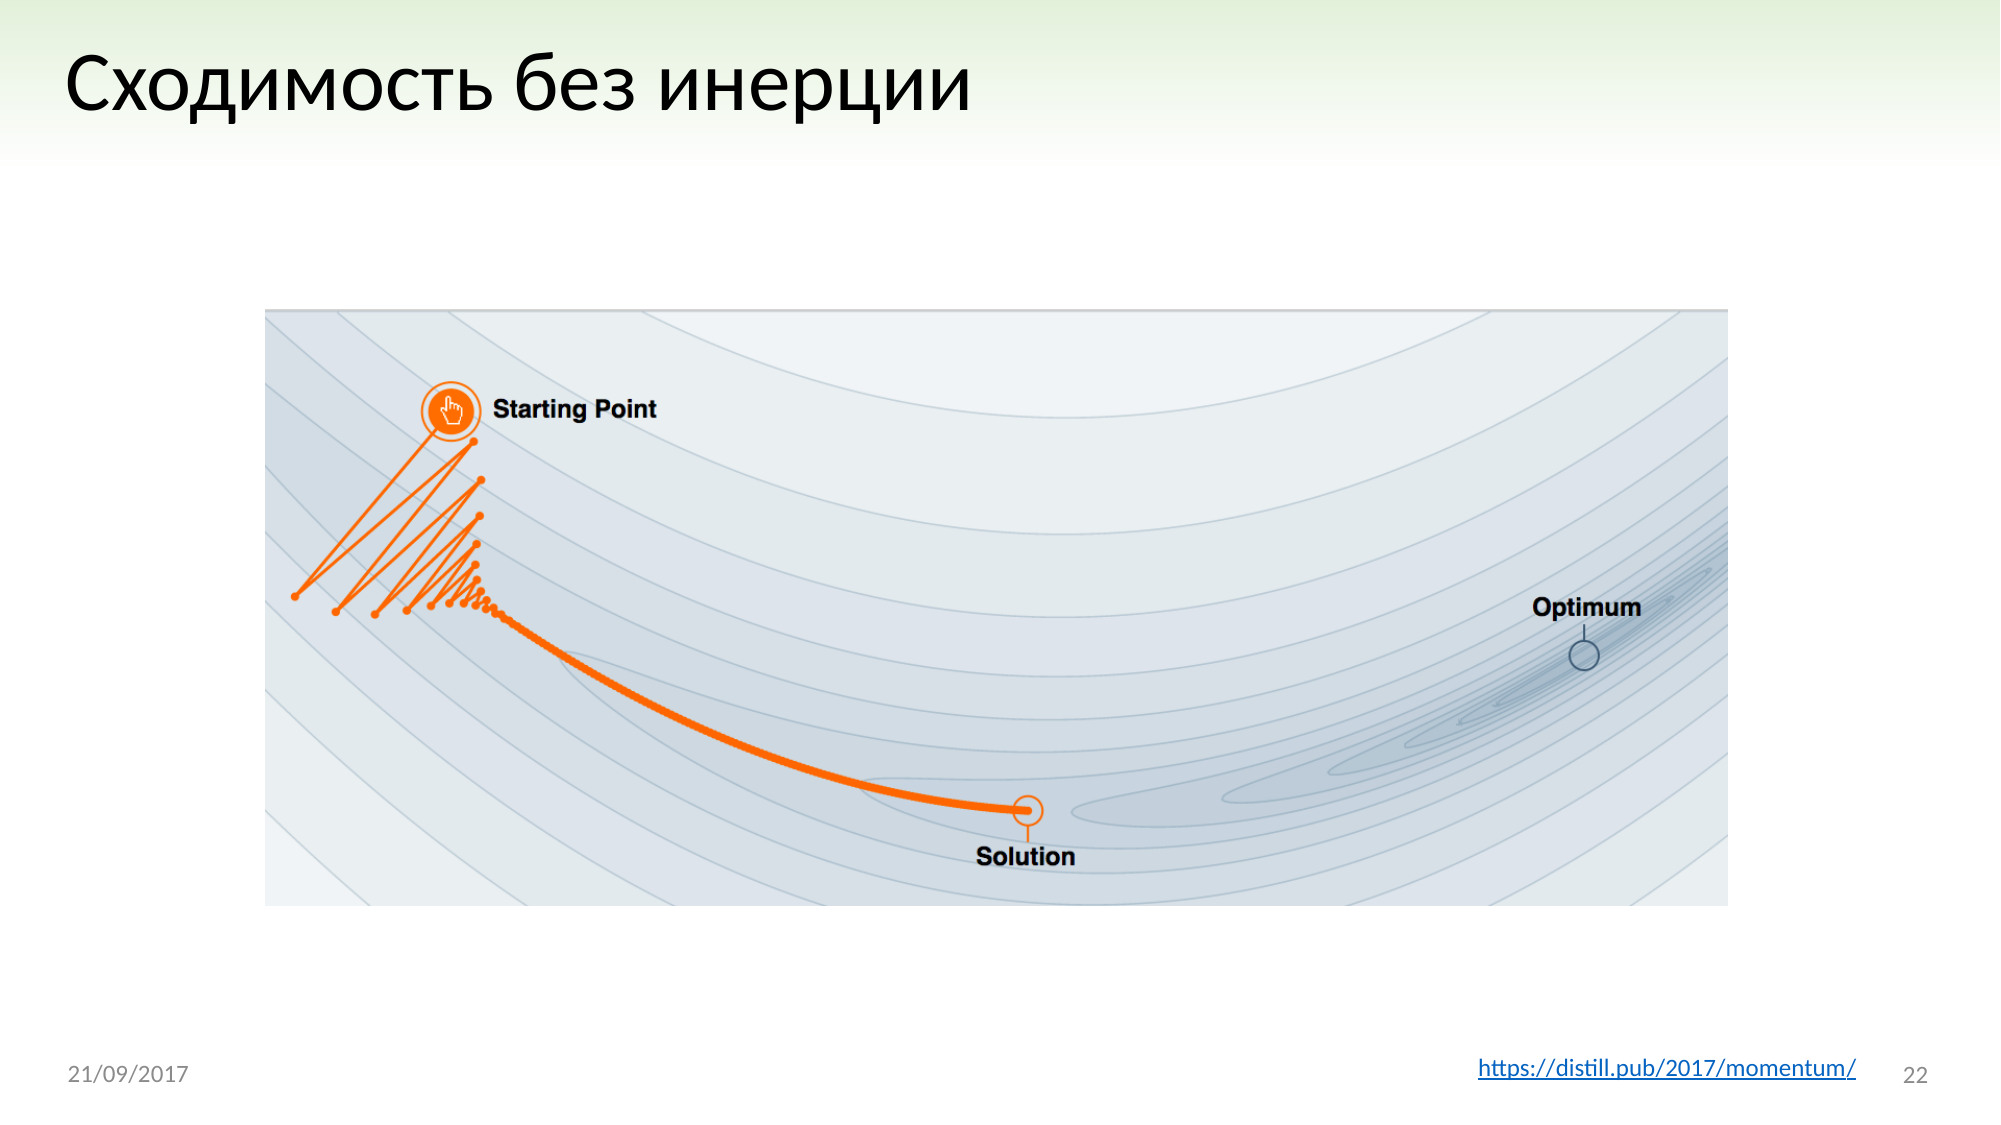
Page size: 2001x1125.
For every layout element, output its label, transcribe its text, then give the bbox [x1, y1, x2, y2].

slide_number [52, 1042, 503, 1103]
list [265, 280, 1728, 906]
slide_number 22 [1493, 1044, 1944, 1104]
title Сходимость без инерции [50, 28, 1943, 137]
text_box https://distill.pub/2017/momentum/ [1463, 1044, 1872, 1089]
